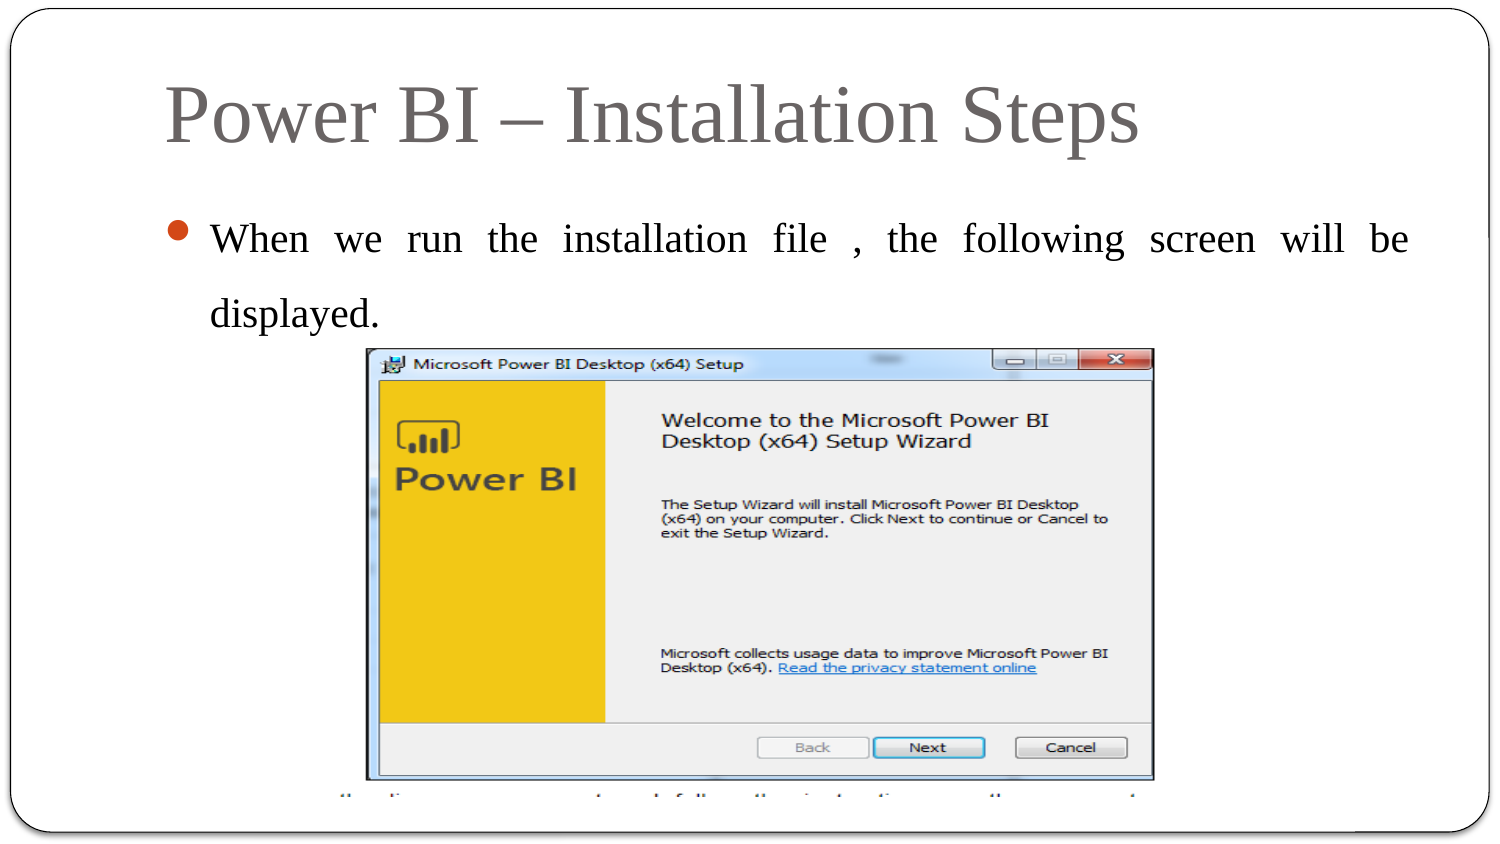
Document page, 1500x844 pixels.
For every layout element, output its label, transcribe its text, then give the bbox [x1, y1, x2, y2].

picture [338, 346, 1162, 798]
title Power BI – Installation Steps [150, 33, 1425, 175]
list When we run the installation file , the following screen will be displayed. [150, 178, 1425, 810]
